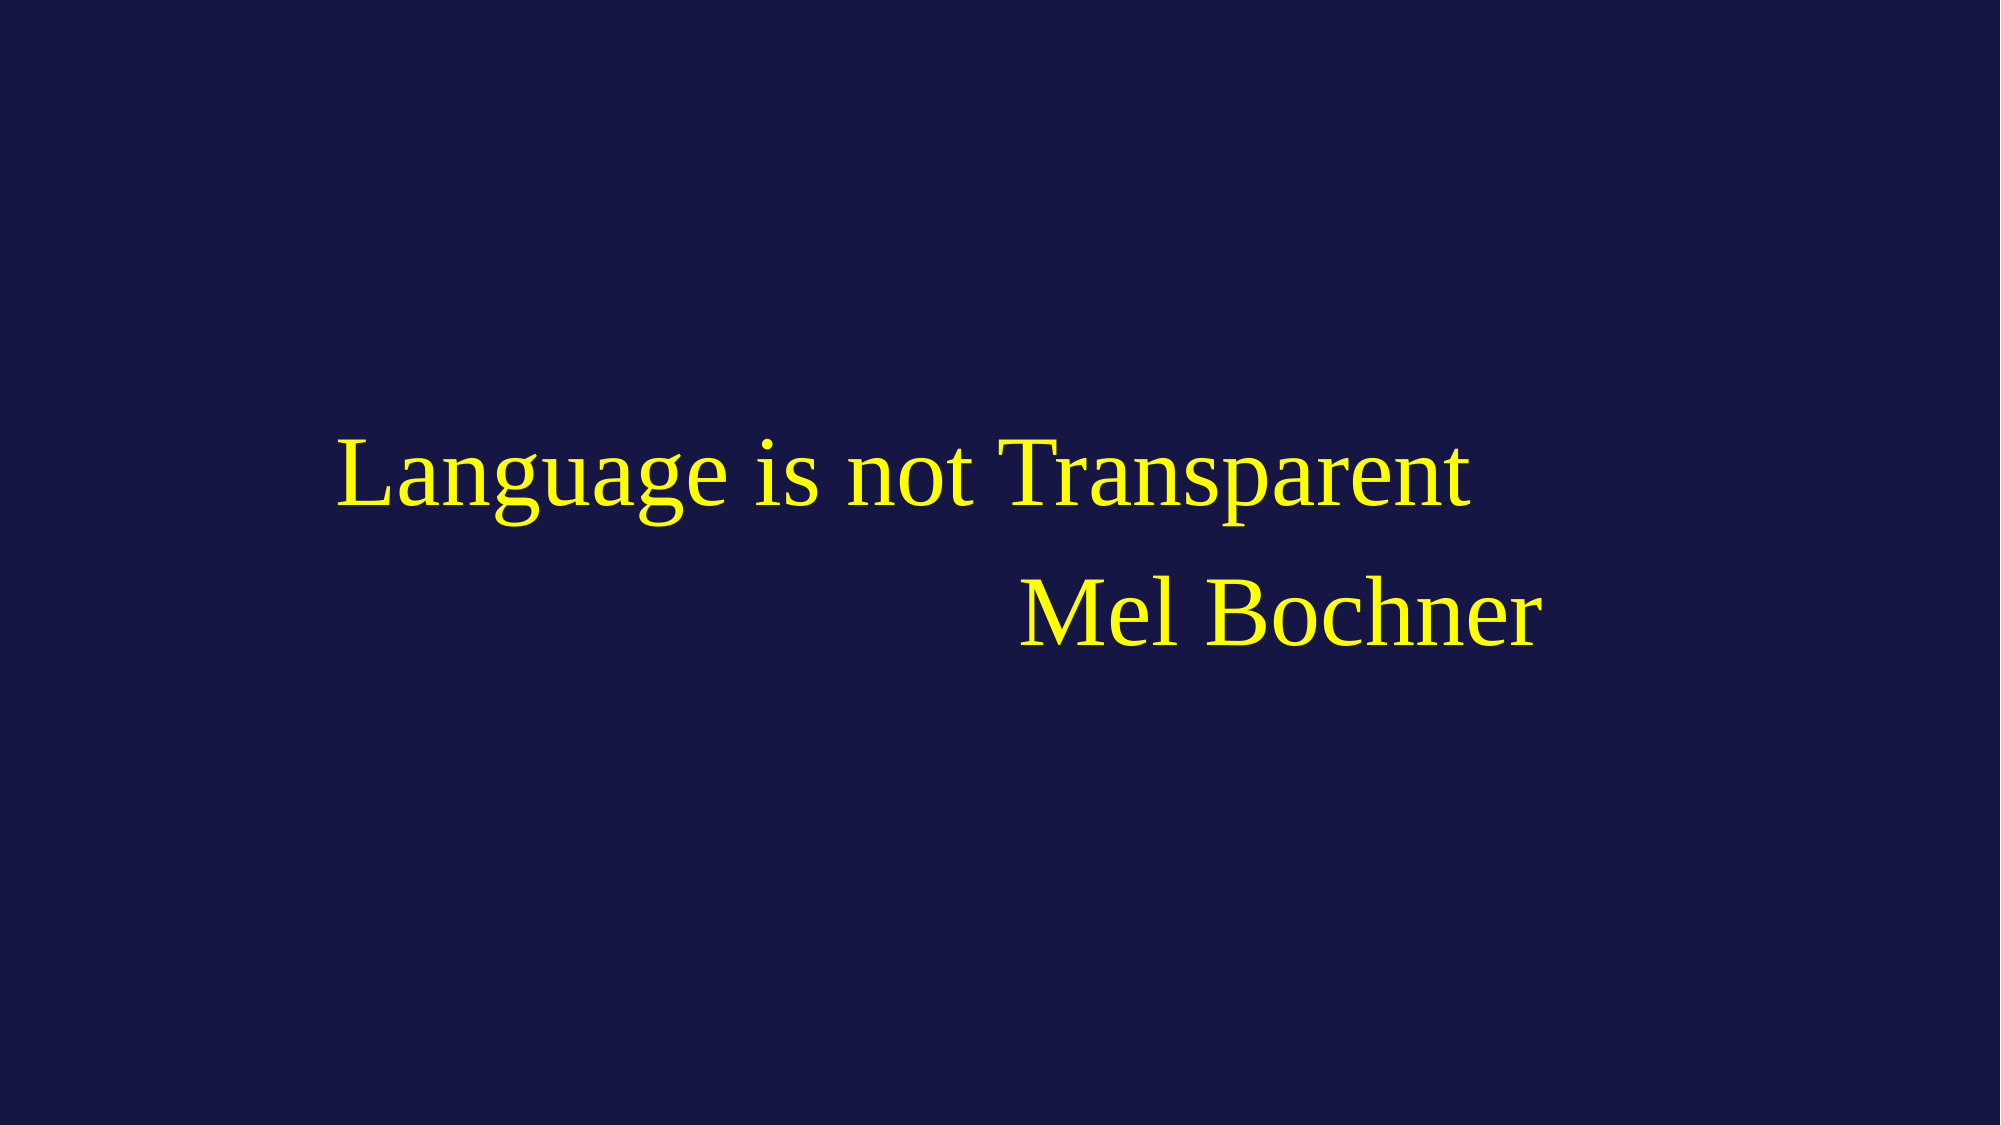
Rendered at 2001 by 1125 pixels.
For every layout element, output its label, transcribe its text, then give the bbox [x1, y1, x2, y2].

list Language is not Transparent Mel Bochner [320, 397, 1559, 757]
